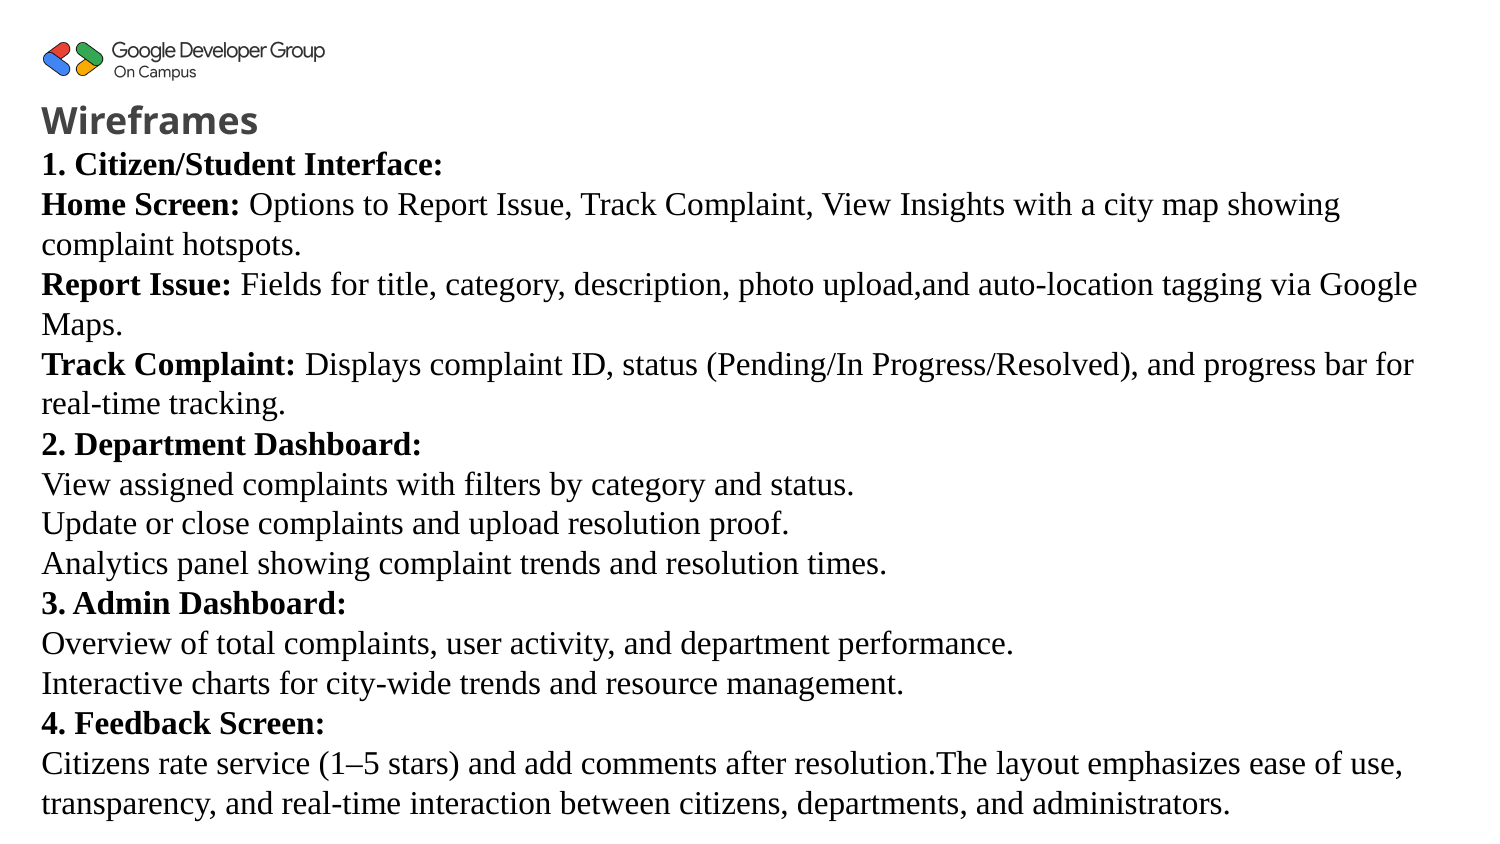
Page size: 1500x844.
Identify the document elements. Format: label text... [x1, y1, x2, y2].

text_box Wireframes 1. Citizen/Student Interface: Home Screen: Options to Report Issue, Track Complaint, View Insights with a city map showing complaint hotspots. Report Issue: Fields for title, category, description, photo upload,and auto-location tagging via Google Maps. Track Complaint: Displays complaint ID, status (Pending/In Progress/Resolved), and progress bar for real-time tracking. 2. Department Dashboard: View assigned complaints with filters by category and status. Update or close complaints and upload resolution proof. Analytics panel showing complaint trends and resolution times. 3. Admin Dashboard: Overview of total complaints, user activity, and department performance. Interactive charts for city-wide trends and resource management. 4. Feedback Screen: Citizens rate service (1–5 stars) and add comments after resolution.The layout emphasizes ease of use, transparency, and real-time interaction between citizens, departments, and administrators. [26, 82, 1458, 844]
picture [25, 28, 327, 83]
